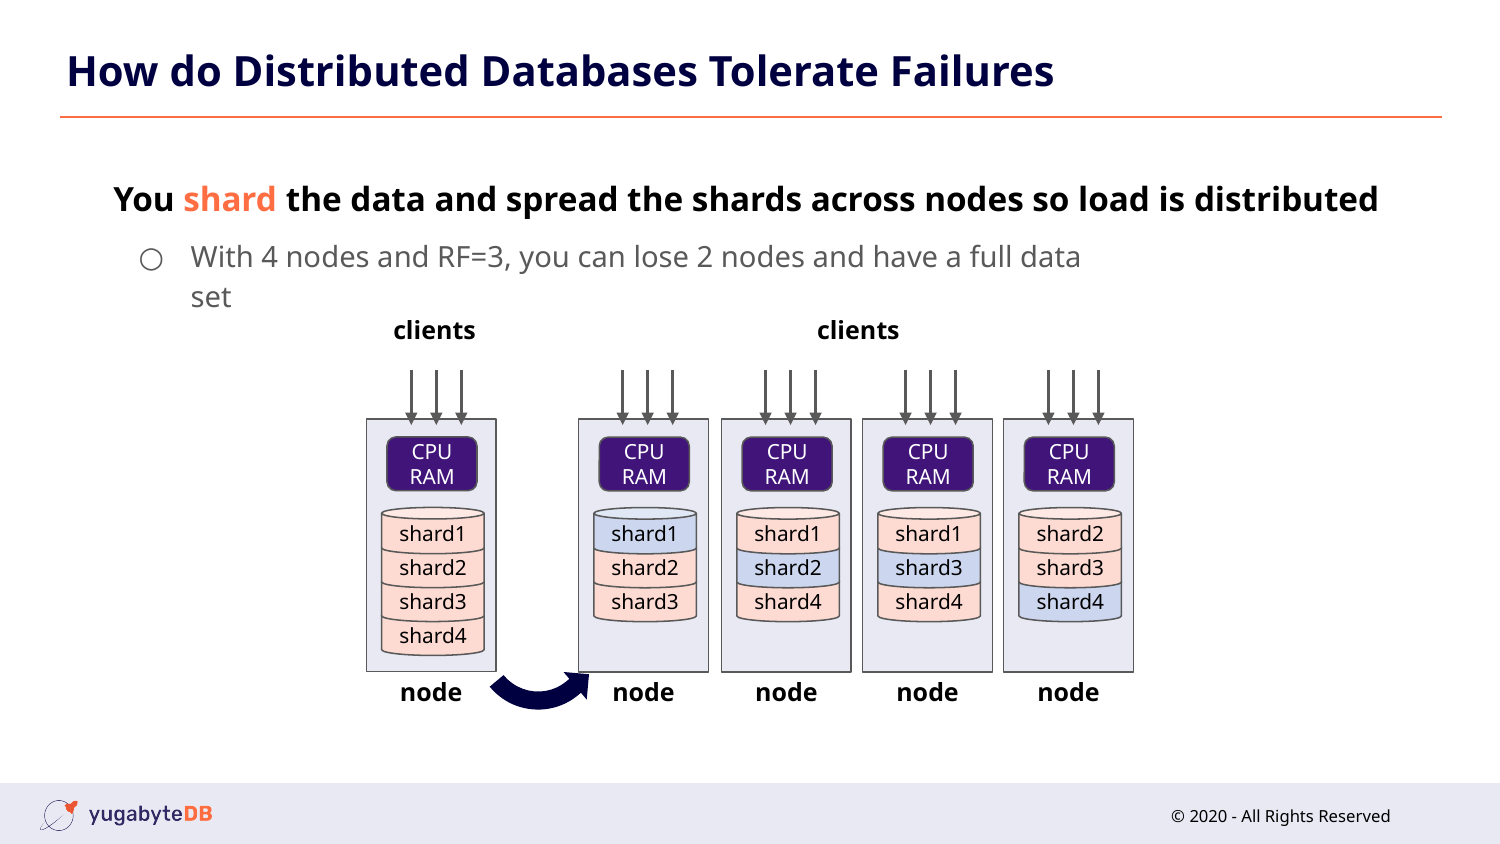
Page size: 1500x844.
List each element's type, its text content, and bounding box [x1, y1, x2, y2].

text_box Cloud 1 [381, 507, 484, 518]
text_box shard1 [381, 507, 485, 554]
text_box [578, 419, 709, 661]
picture [40, 800, 212, 831]
text_box node [551, 661, 694, 716]
text_box [1003, 419, 1134, 661]
text_box shard2 [593, 549, 697, 588]
text_box shard3 [1018, 549, 1122, 588]
text_box shard1 [877, 507, 981, 554]
text_box shard3 [593, 583, 697, 622]
text_box CPU RAM [599, 437, 690, 491]
text_box shard1 [736, 507, 840, 554]
text_box node [694, 661, 835, 716]
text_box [765, 369, 816, 426]
text_box shard4 [877, 583, 981, 622]
text_box [366, 419, 497, 661]
list With 4 nodes and RF=3, you can lose 2 nodes and have a full data set [100, 243, 1134, 301]
text_box shard1 [593, 507, 697, 554]
text_box node [339, 661, 523, 716]
text_box [862, 419, 993, 661]
title How do Distributed Databases Tolerate Failures [51, 30, 1449, 124]
text_box [523, 688, 551, 710]
text_box CPU RAM [742, 437, 833, 491]
subtitle You shard the data and spread the shards across nodes so load is distributed [98, 131, 1402, 243]
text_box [594, 507, 697, 519]
text_box [721, 419, 852, 661]
text_box CPU RAM [883, 437, 974, 491]
text_box shard3 [877, 549, 981, 588]
text_box node [976, 661, 1161, 716]
text_box Availability Zone 3 [878, 507, 981, 519]
text_box shard2 [381, 549, 485, 588]
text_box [905, 369, 956, 426]
text_box shard2 [736, 549, 840, 588]
text_box clients [377, 300, 492, 354]
slide_number ‹#› [1019, 507, 1122, 519]
text_box shard4 [736, 583, 840, 622]
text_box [1048, 369, 1099, 426]
text_box CPU RAM [1024, 437, 1115, 491]
text_box node [835, 661, 976, 716]
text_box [622, 369, 673, 426]
text_box CPU RAM [386, 436, 477, 491]
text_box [737, 507, 839, 519]
text_box shard3 [381, 582, 485, 622]
text_box clients [801, 300, 916, 354]
text_box shard4 [381, 616, 485, 656]
text_box shard4 [1018, 583, 1122, 622]
text_box shard2 [1018, 507, 1122, 554]
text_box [411, 369, 462, 426]
